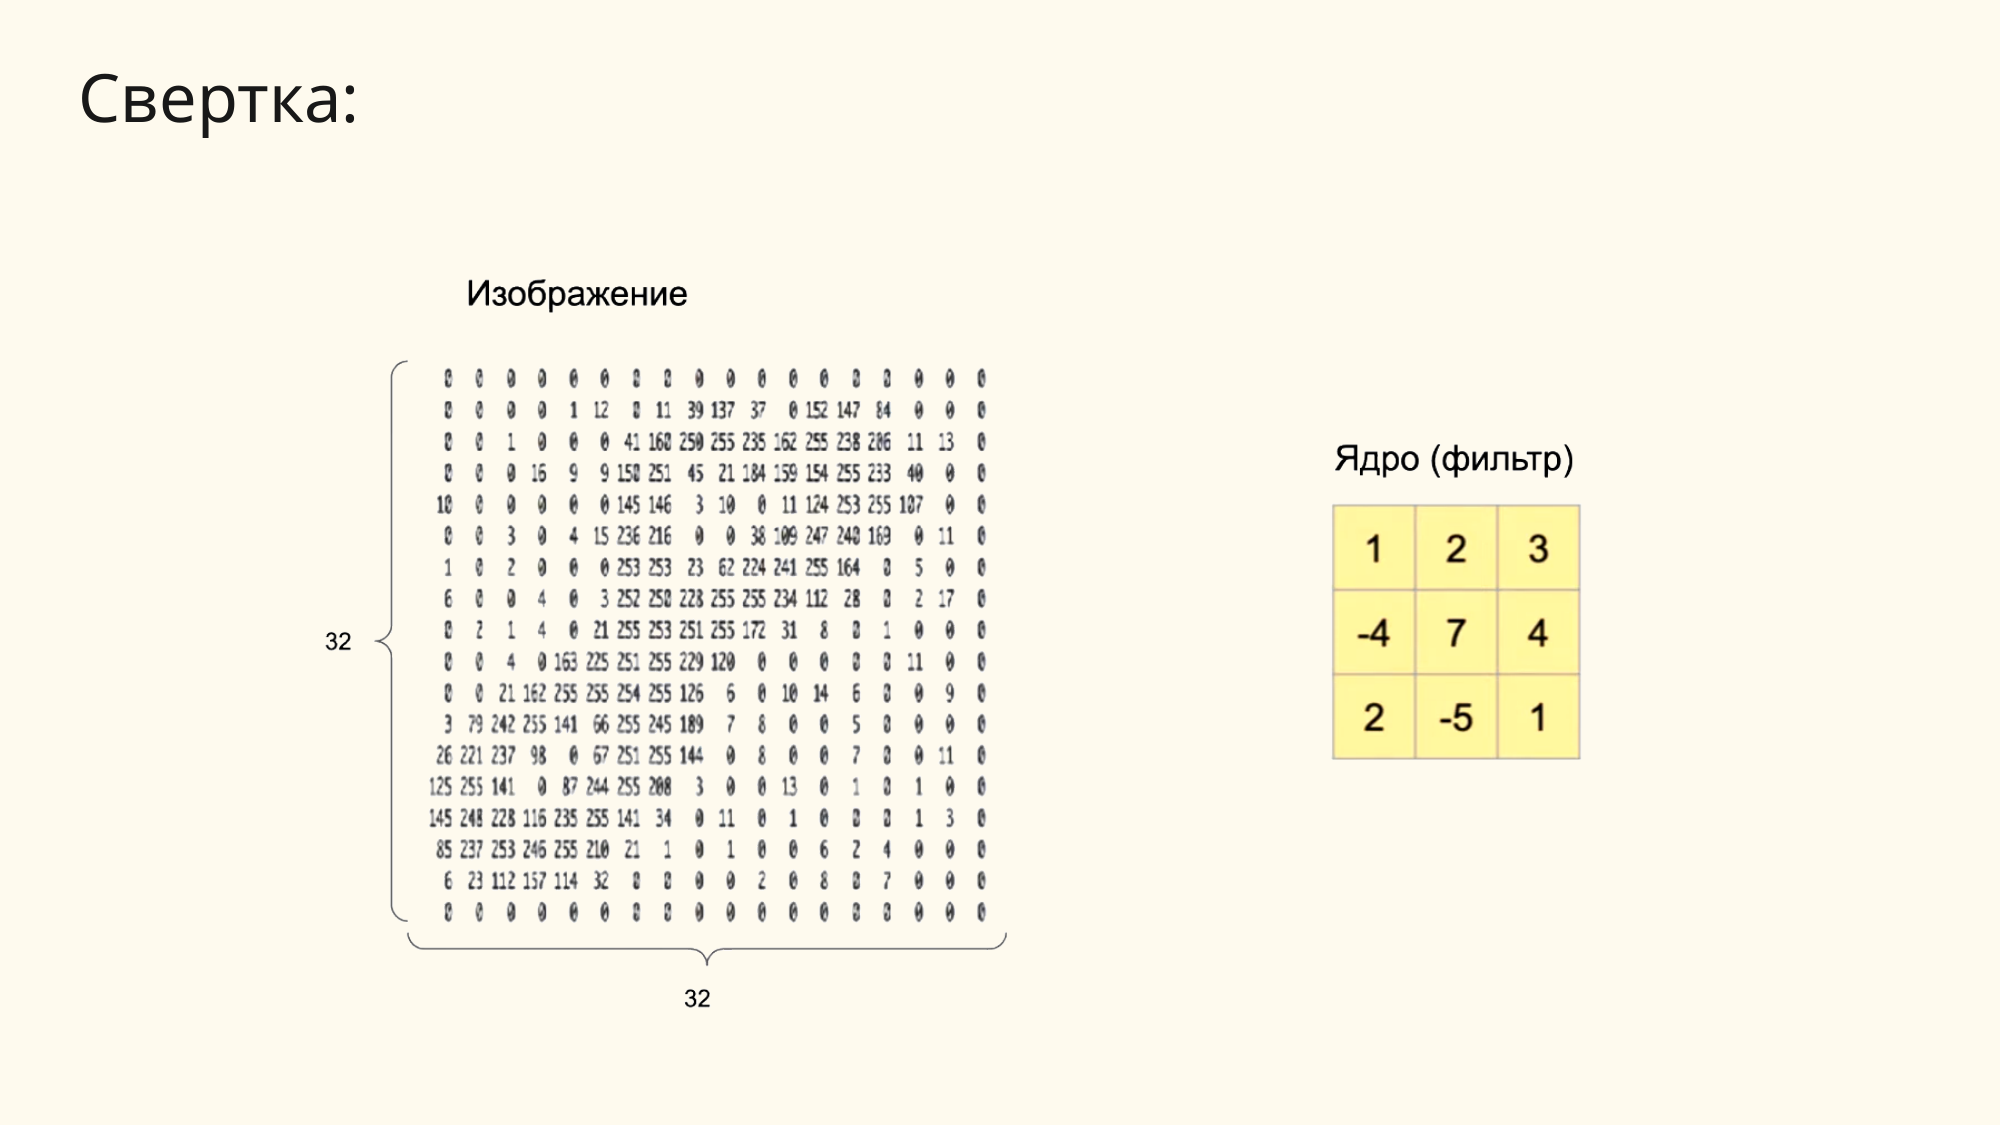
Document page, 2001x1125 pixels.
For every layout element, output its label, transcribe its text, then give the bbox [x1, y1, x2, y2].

picture [311, 267, 1626, 1029]
title Свертка: [78, 68, 1819, 150]
